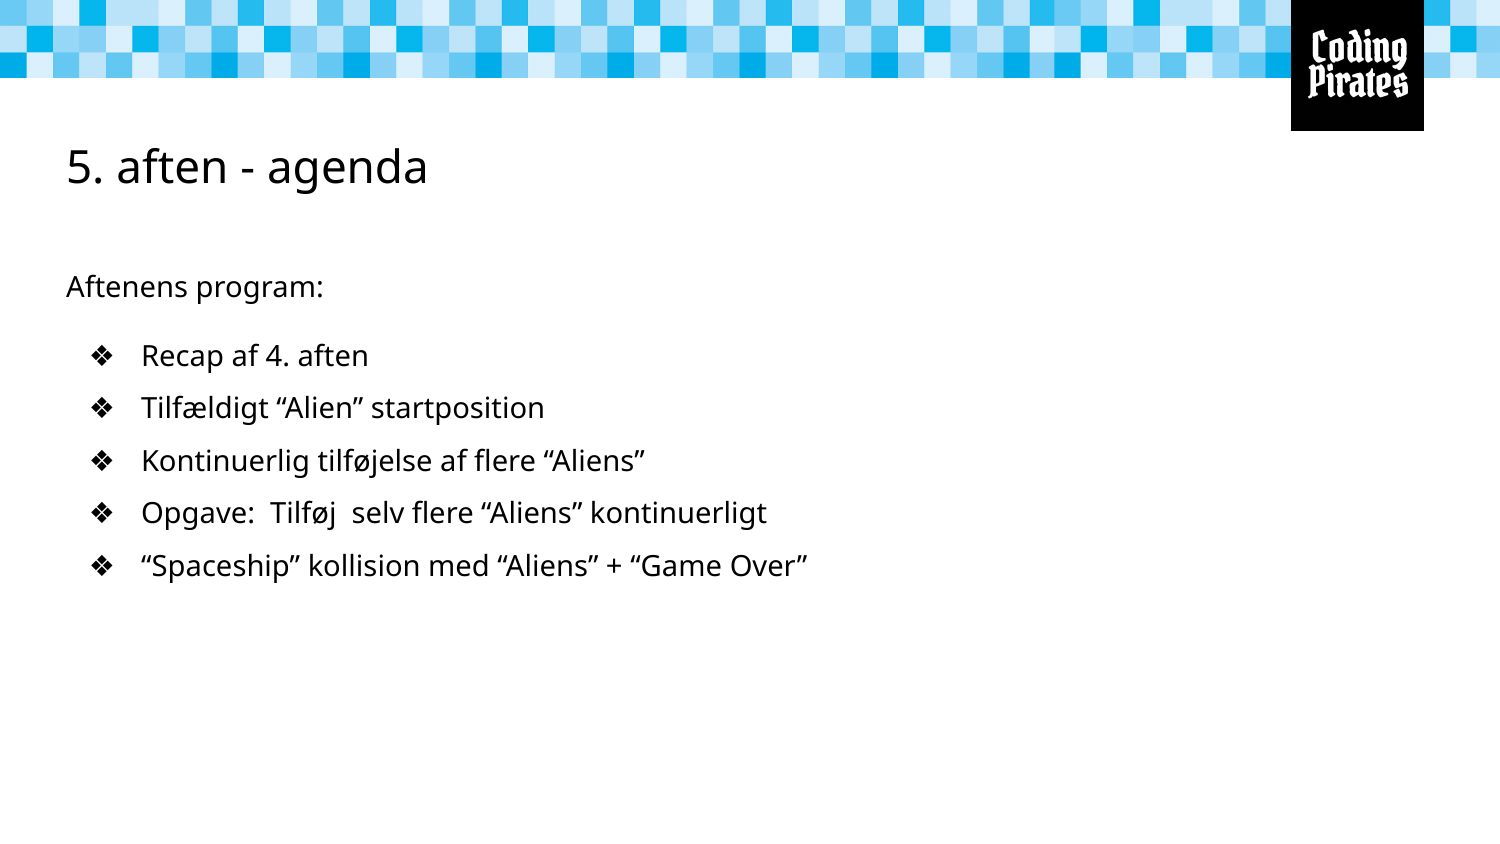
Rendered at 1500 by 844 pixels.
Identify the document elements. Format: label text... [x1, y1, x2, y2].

list Aftenens program: Recap af 4. aften Tilfældigt “Alien” startposition Kontinuerlig tilføjelse af flere “Aliens” Opgave: Tilføj selv flere “Aliens” kontinuerligt “Spaceship” kollision med “Aliens” + “Game Over” [51, 235, 1449, 751]
picture [0, 0, 1500, 131]
title 5. aften - agenda [51, 123, 1223, 217]
